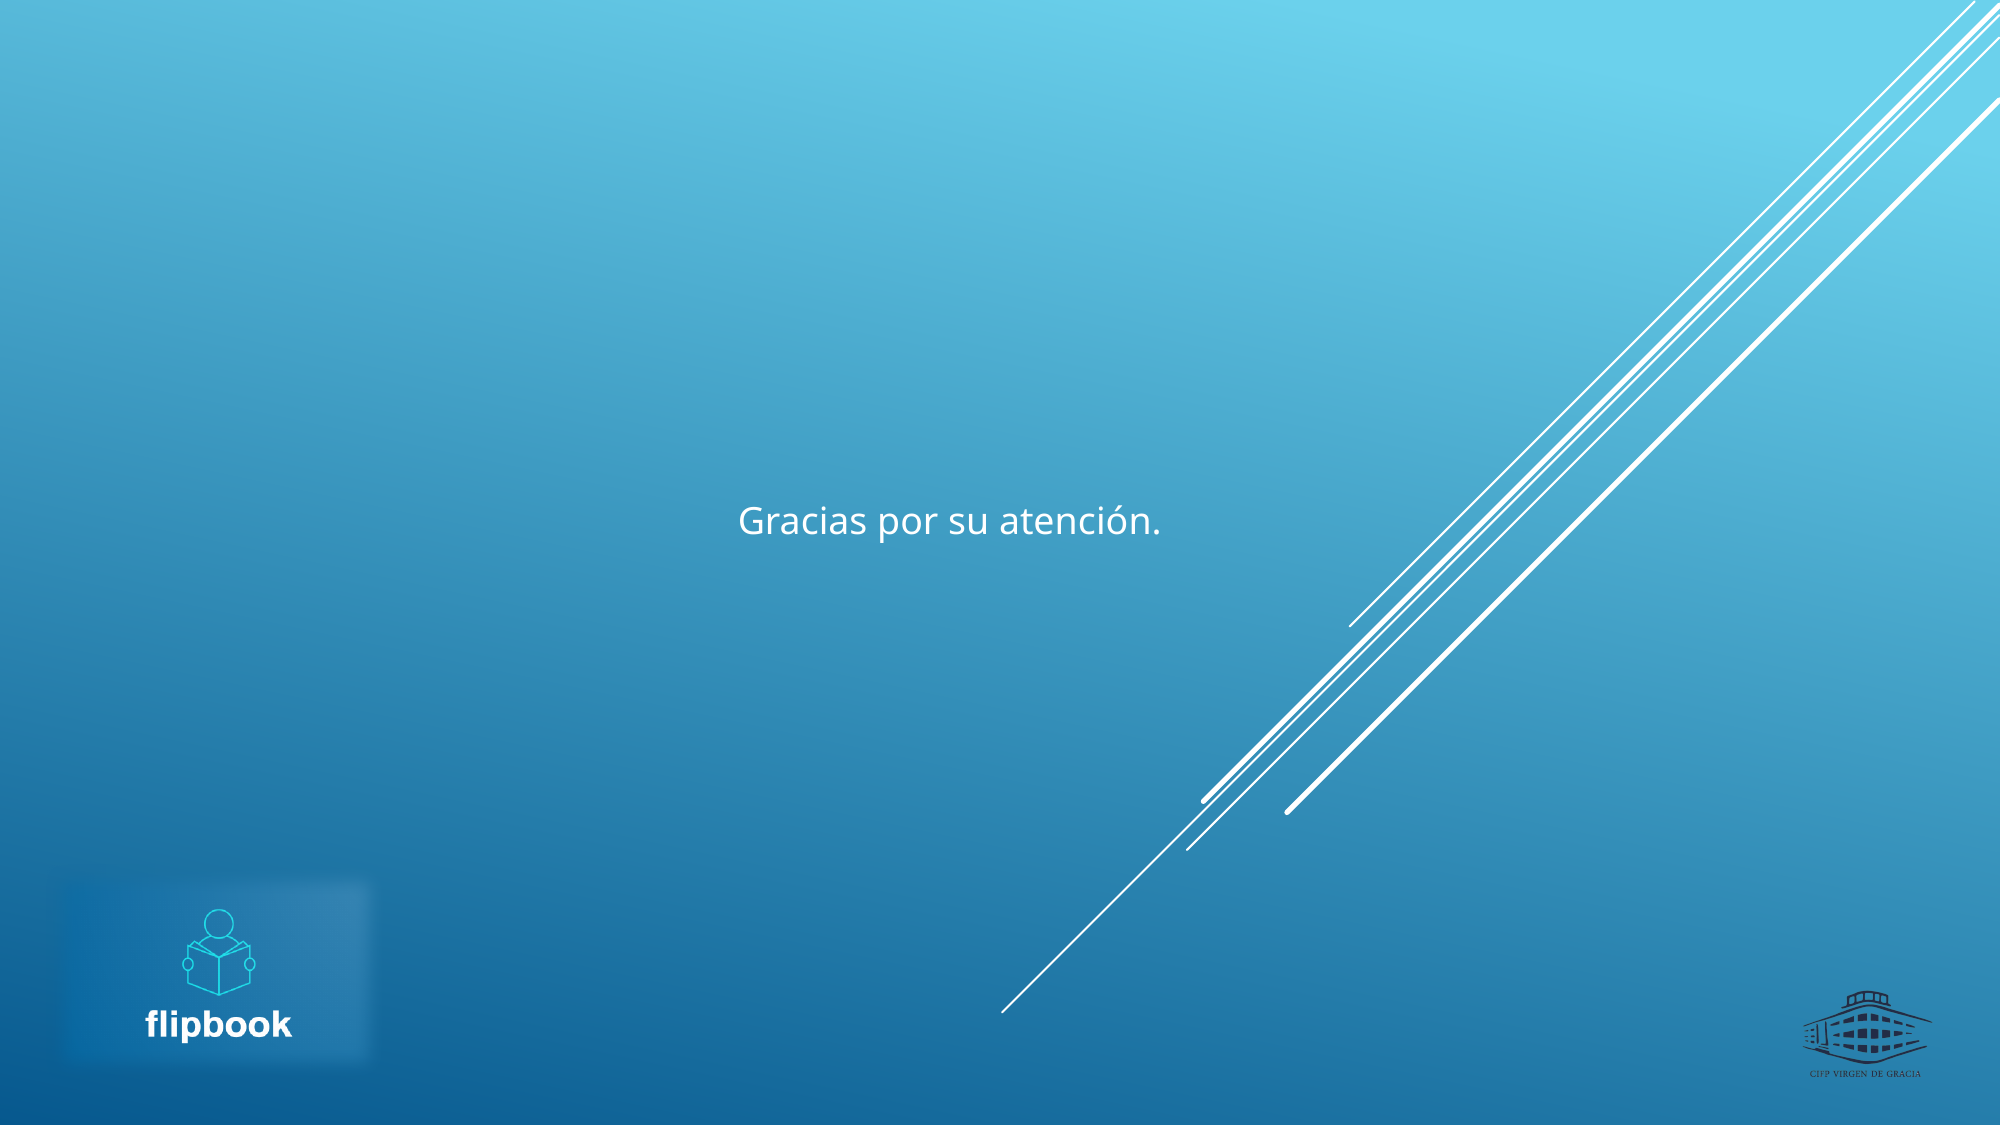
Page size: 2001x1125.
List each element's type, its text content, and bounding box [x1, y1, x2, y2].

picture [45, 863, 387, 1081]
picture [1797, 984, 1935, 1081]
text_box Gracias por su atención. [723, 489, 1205, 550]
